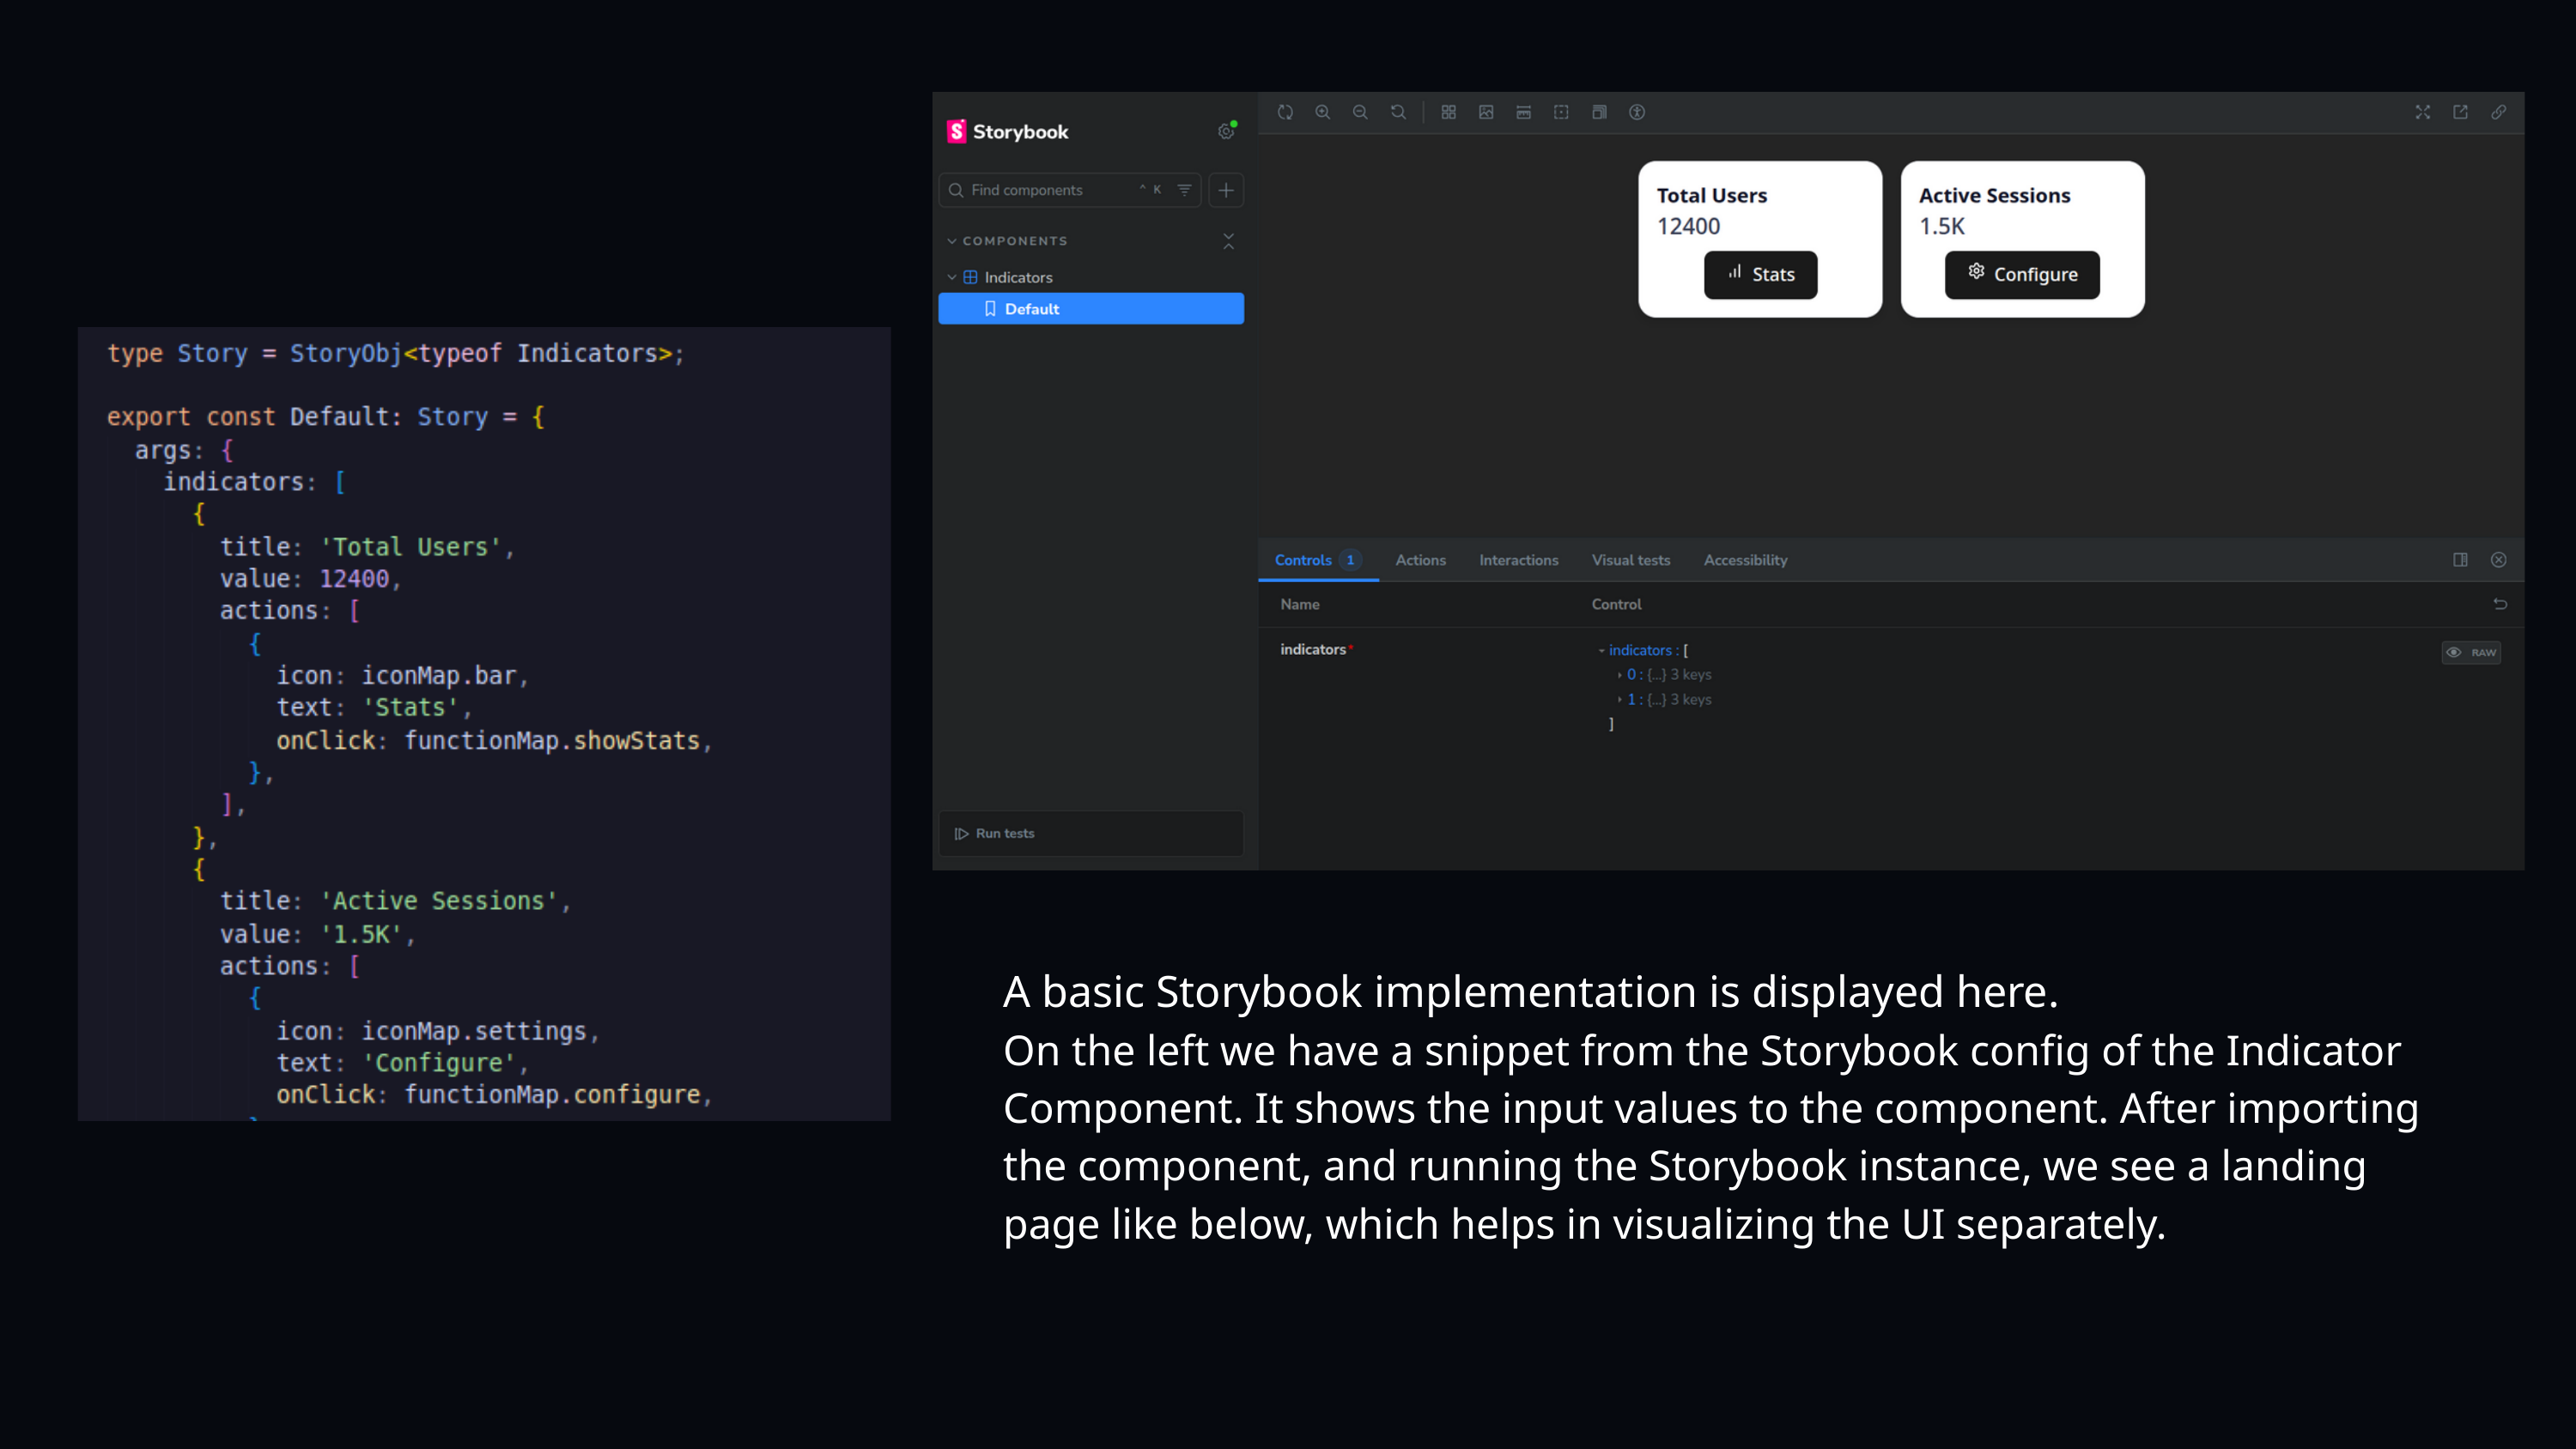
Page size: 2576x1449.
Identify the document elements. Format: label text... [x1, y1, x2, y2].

text_box [933, 92, 2525, 870]
text_box A basic Storybook implementation is displayed here. On the left we have a snippet from the Storybook config of the Indicator Component. It shows the input values to the component. After importing the component, and running the Storybook instance, we see a landing page like below, which helps in visualizing the UI separately. [1003, 955, 2455, 1247]
text_box [77, 327, 891, 1121]
